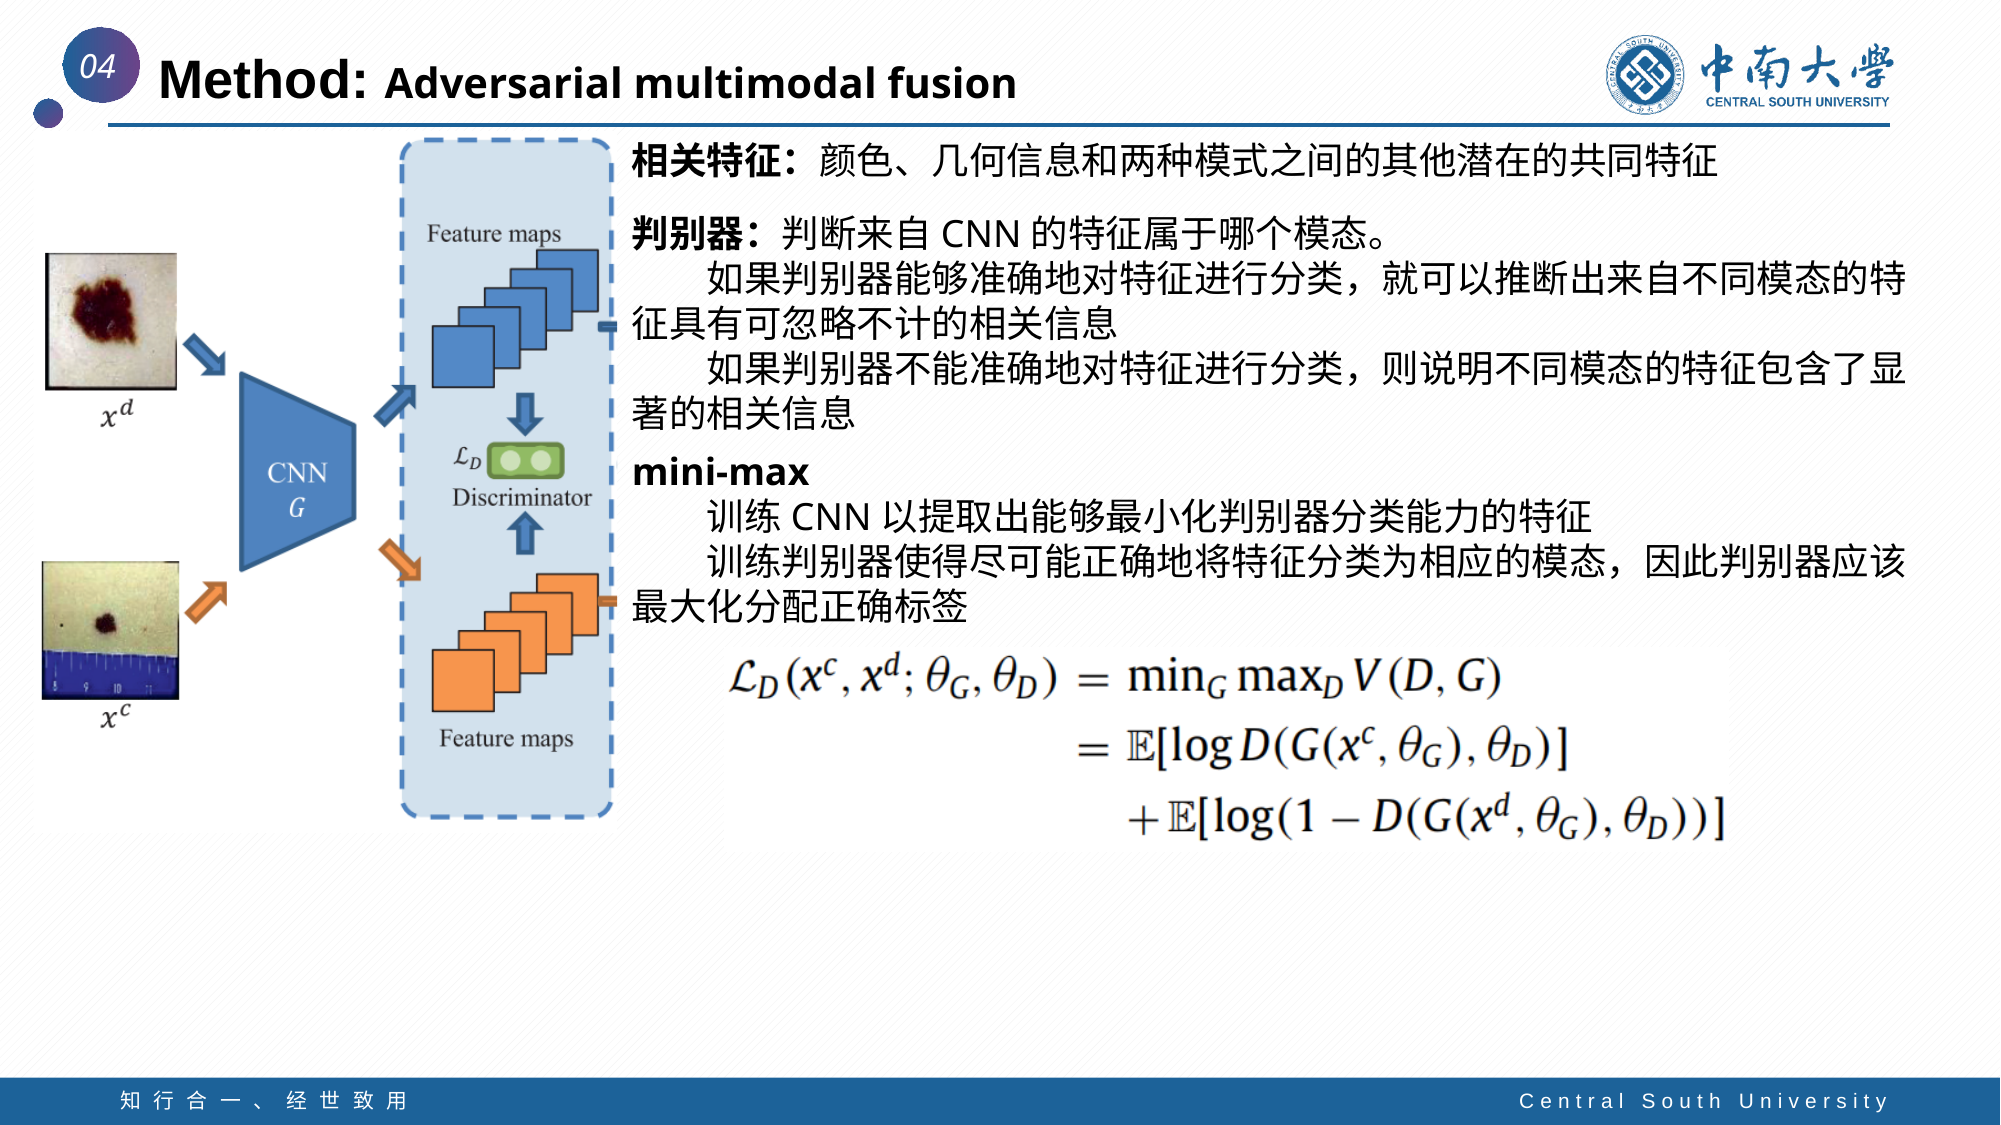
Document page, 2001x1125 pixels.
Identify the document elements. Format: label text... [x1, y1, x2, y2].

text_box 知行合一、经世致用 [105, 1080, 423, 1120]
text_box [0, 1077, 2000, 1125]
text_box Central South University [1504, 1080, 1902, 1120]
text_box mini-max 训练CNN以提取出能够最小化判别器分类能力的特征 训练判别器使得尽可能正确地将特征分类为相应的模态，因此判别器应该最大化分配正确标签 [618, 440, 1959, 637]
text_box Method: Adversarial multimodal fusion [158, 26, 1270, 118]
text_box 相关特征：颜色、几何信息和两种模式之间的其他潜在的共同特征 [617, 129, 1772, 190]
picture [724, 646, 1729, 852]
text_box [33, 26, 153, 128]
picture [33, 131, 618, 833]
picture [1595, 28, 1907, 121]
text_box 判别器：判断来自CNN的特征属于哪个模态。 如果判别器能够准确地对特征进行分类，就可以推断出来自不同模态的特征具有可忽略不计的相关信息 如果判别器不能准确地对特征进行分类，则说明不同模态的特征包含了显著的相关信息 [618, 202, 1958, 440]
